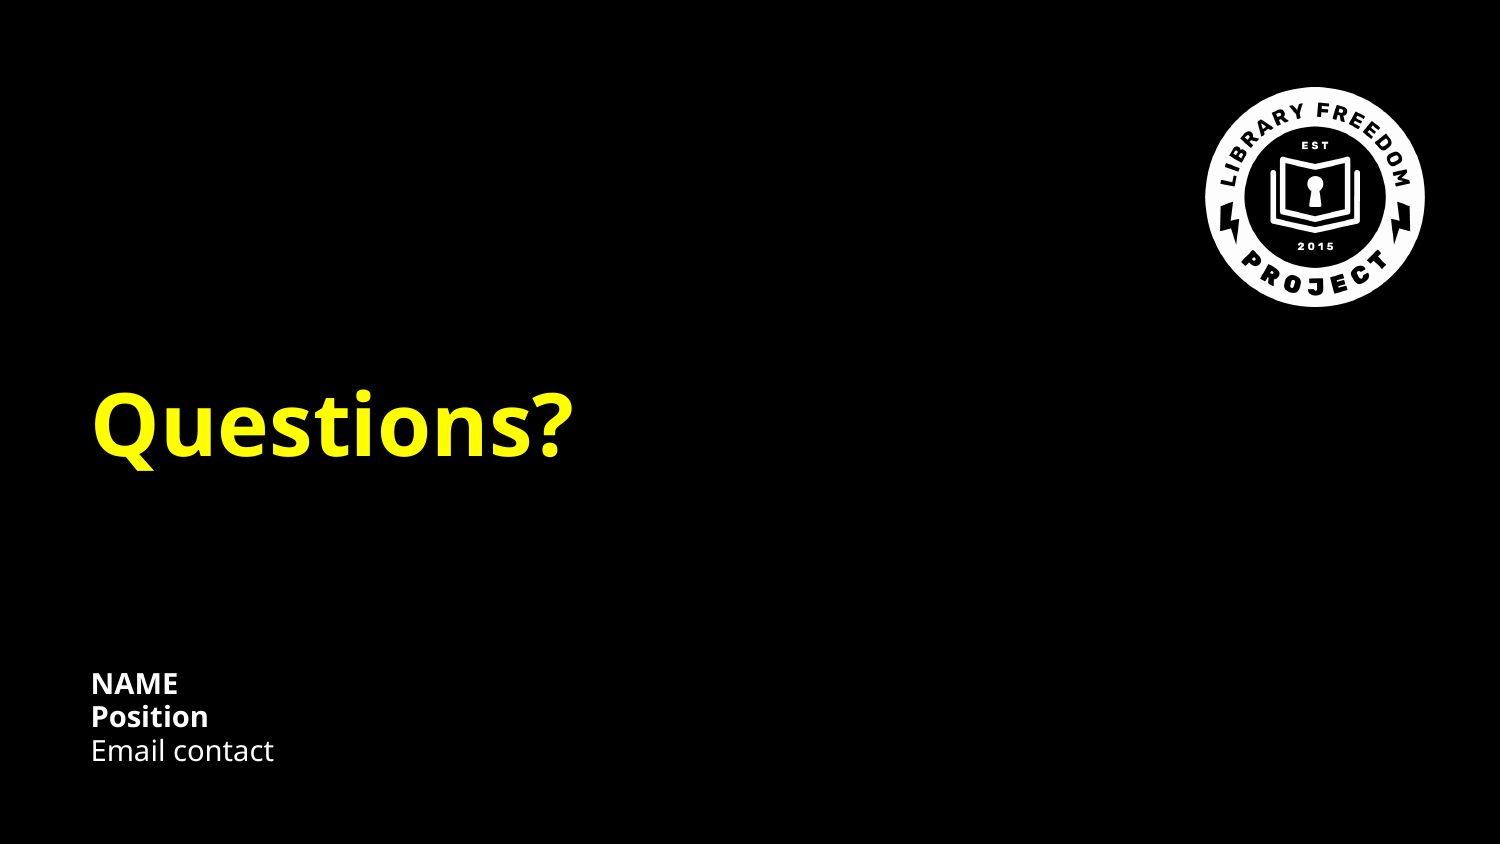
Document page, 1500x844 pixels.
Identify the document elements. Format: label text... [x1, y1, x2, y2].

title Questions? [75, 338, 1425, 505]
subtitle NAME Position Email contact [75, 653, 1425, 820]
picture [1204, 87, 1425, 307]
